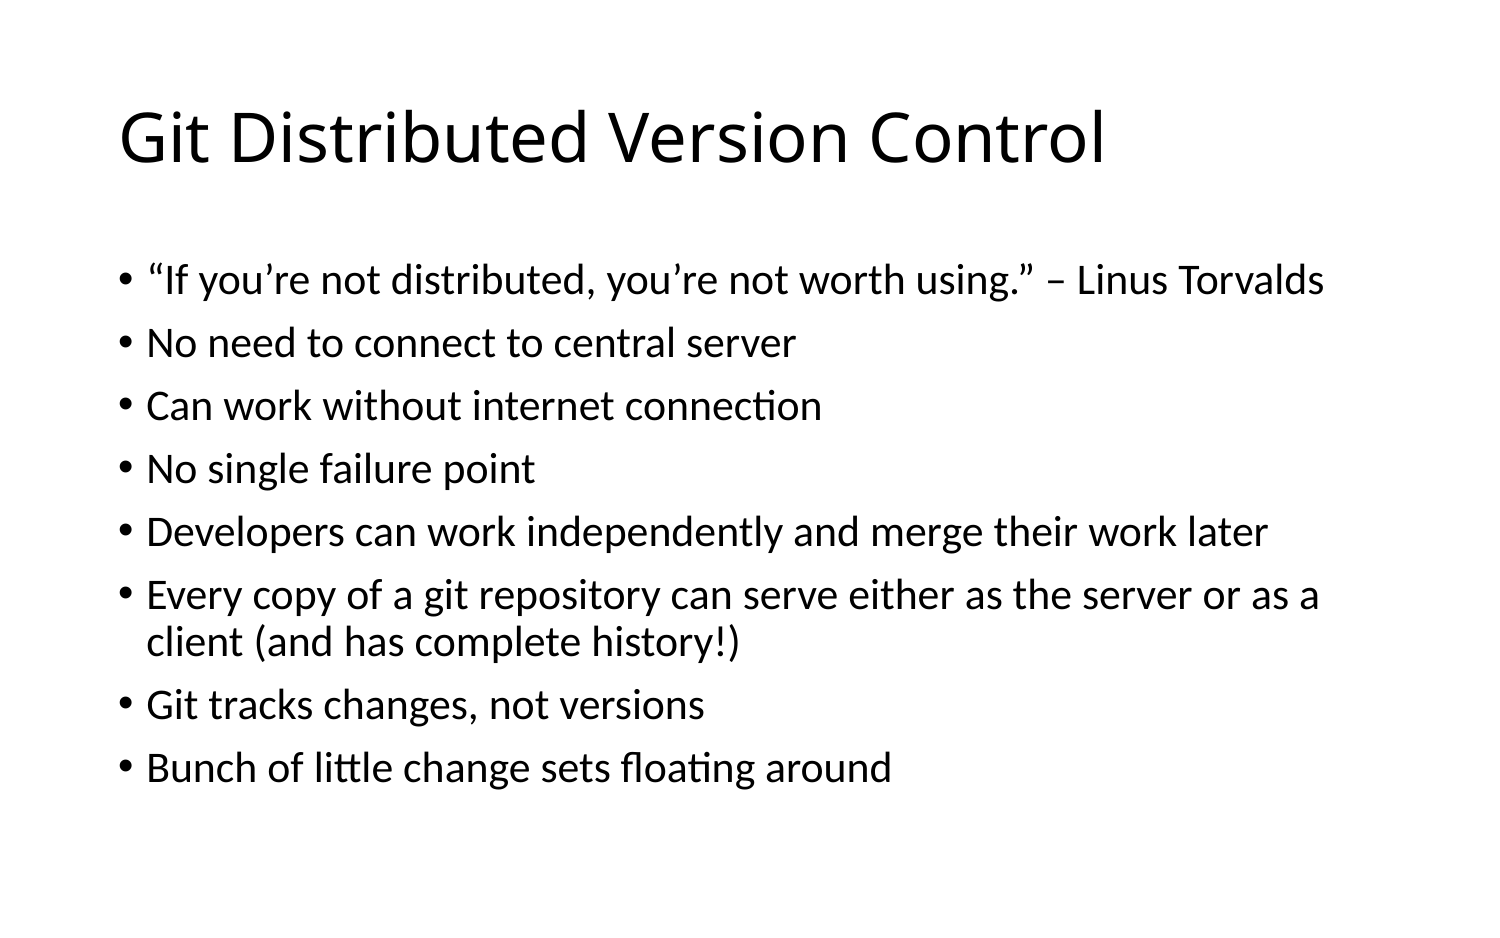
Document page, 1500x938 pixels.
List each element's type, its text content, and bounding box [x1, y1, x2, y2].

list “If you’re not distributed, you’re not worth using.” – Linus Torvalds No need to connect to central server Can work without internet connection No single failure point Developers can work independently and merge their work later Every copy of a git repository can serve either as the server or as a client (and has complete history!) Git tracks changes, not versions Bunch of little change sets floating around [103, 249, 1397, 845]
title Git Distributed Version Control [103, 49, 1397, 232]
